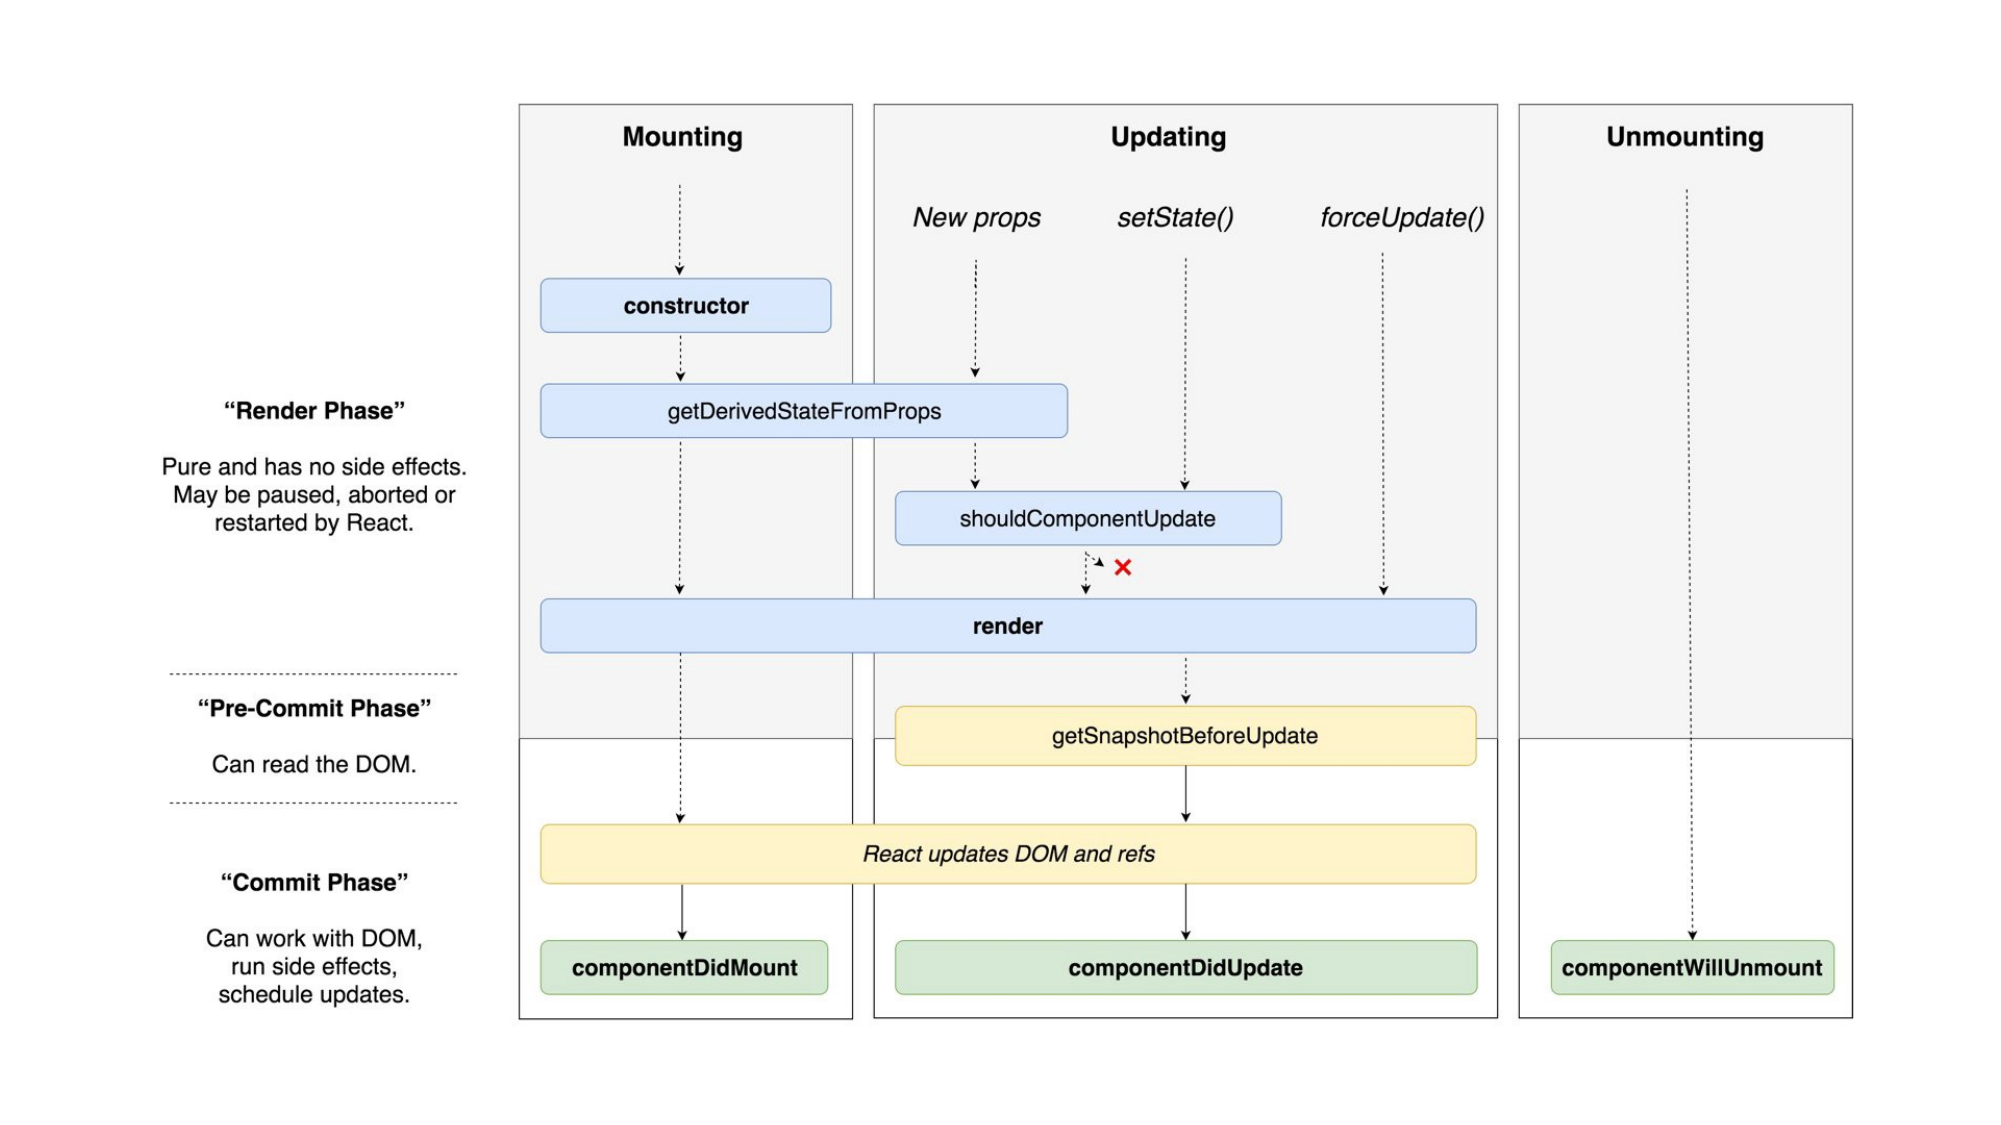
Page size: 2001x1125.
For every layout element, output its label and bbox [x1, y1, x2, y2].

picture [128, 85, 1872, 1040]
